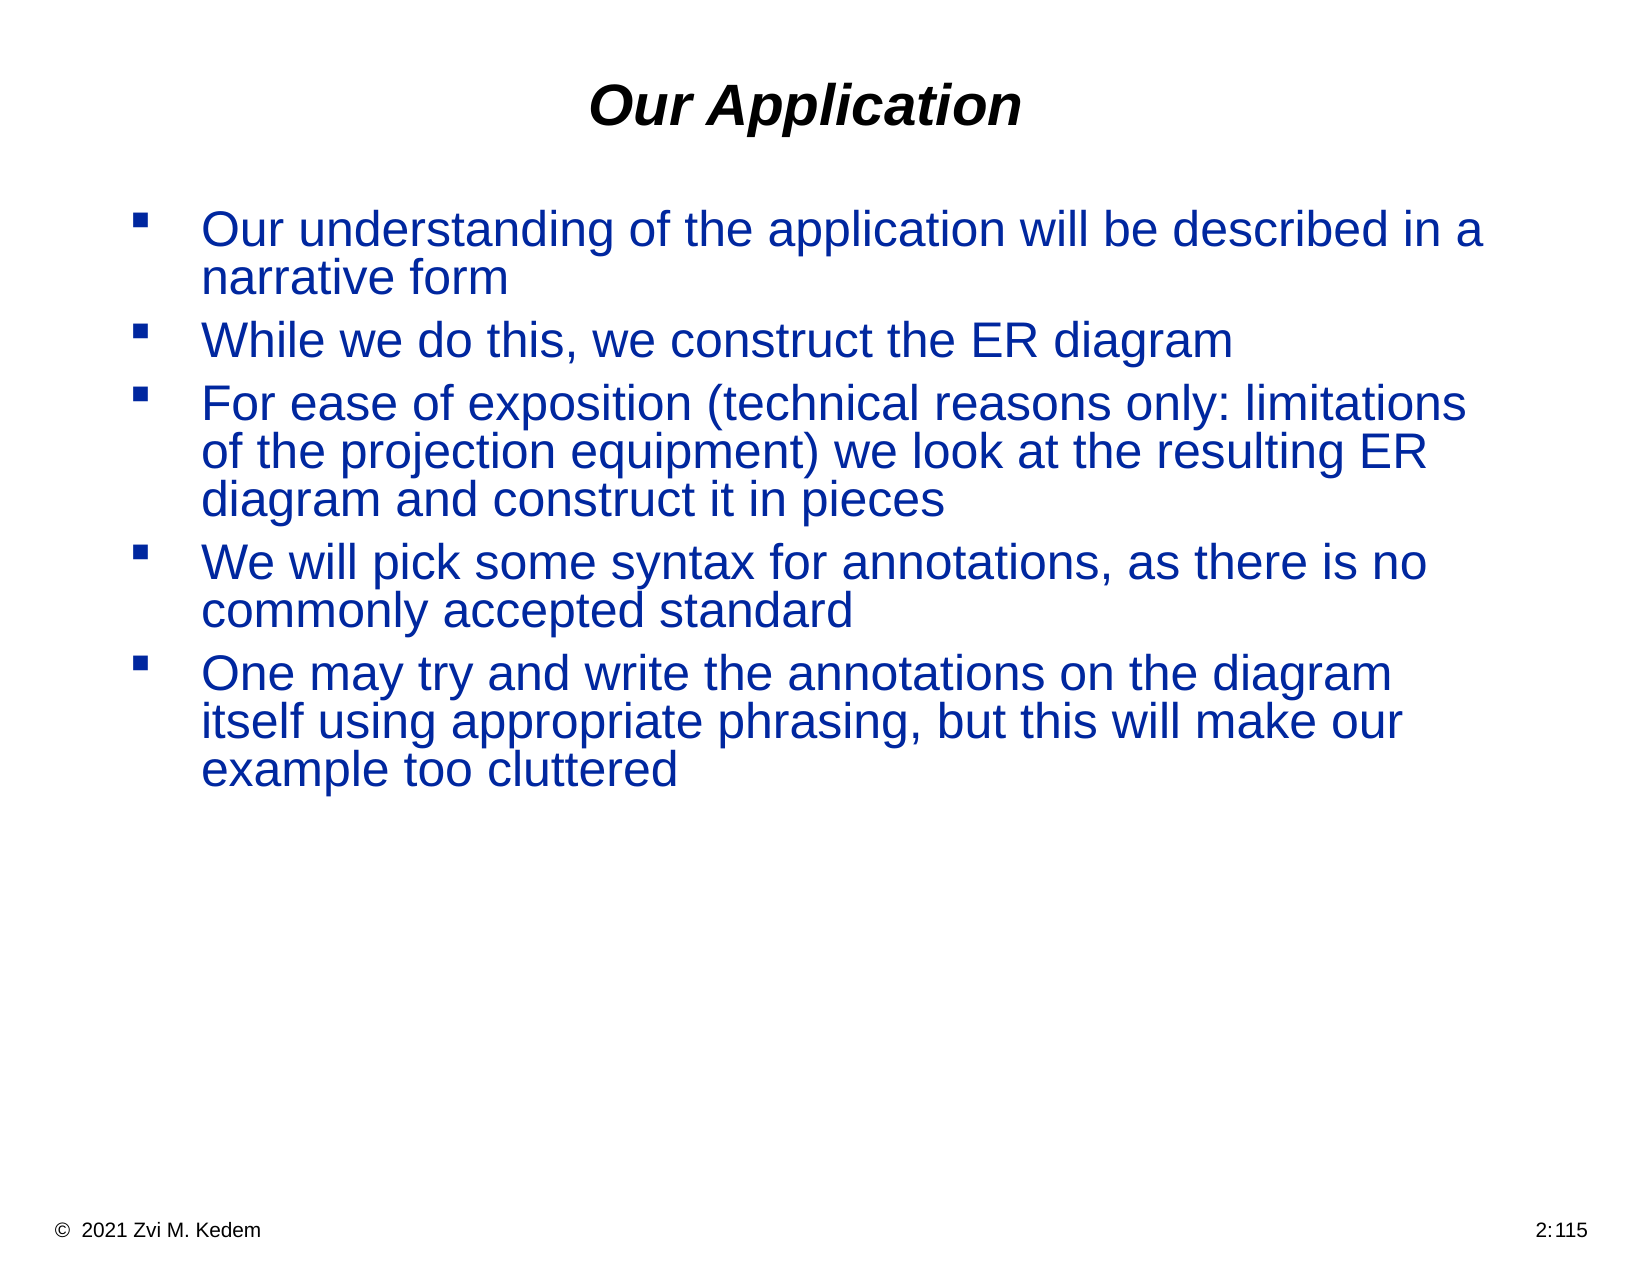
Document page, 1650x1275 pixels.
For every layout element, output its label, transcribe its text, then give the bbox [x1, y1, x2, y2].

title Our Application [111, 36, 1501, 176]
list Our understanding of the application will be described in a narrative form While we do this, we construct the ER diagram For ease of exposition (technical reasons only: limitations of the projection equipment) we look at the resulting ER diagram and construct it in pieces We will pick some syntax for annotations, as there is no commonly accepted standard One may try and write the annotations on the diagram itself using appropriate phrasing, but this will make our example too cluttered [111, 199, 1513, 1201]
